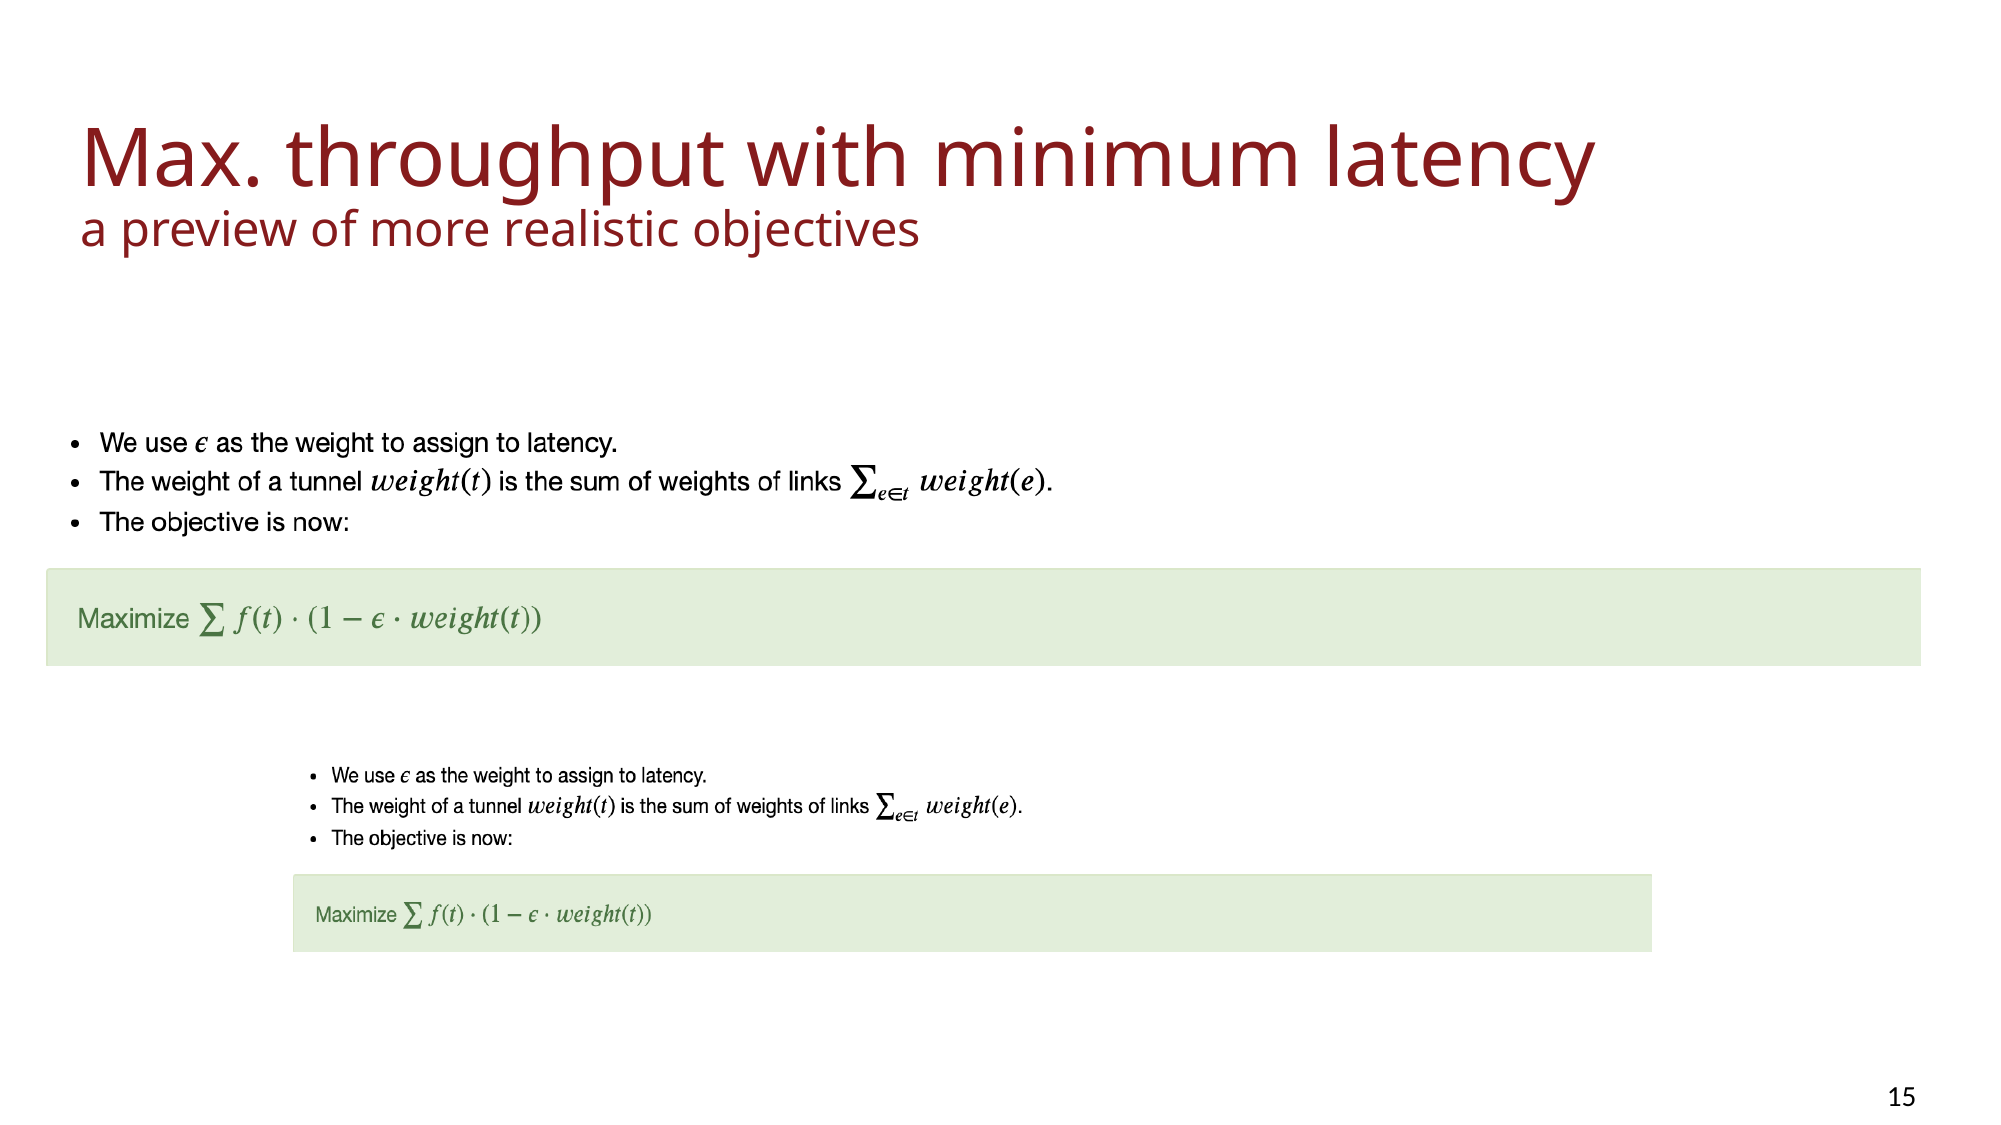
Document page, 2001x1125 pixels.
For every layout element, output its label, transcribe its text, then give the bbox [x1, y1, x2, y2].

picture [291, 744, 1652, 952]
title Max. throughput with minimum latency a preview of more realistic objectives [64, 104, 1900, 265]
picture [44, 403, 1921, 666]
text_box 15 [1481, 1065, 1932, 1125]
